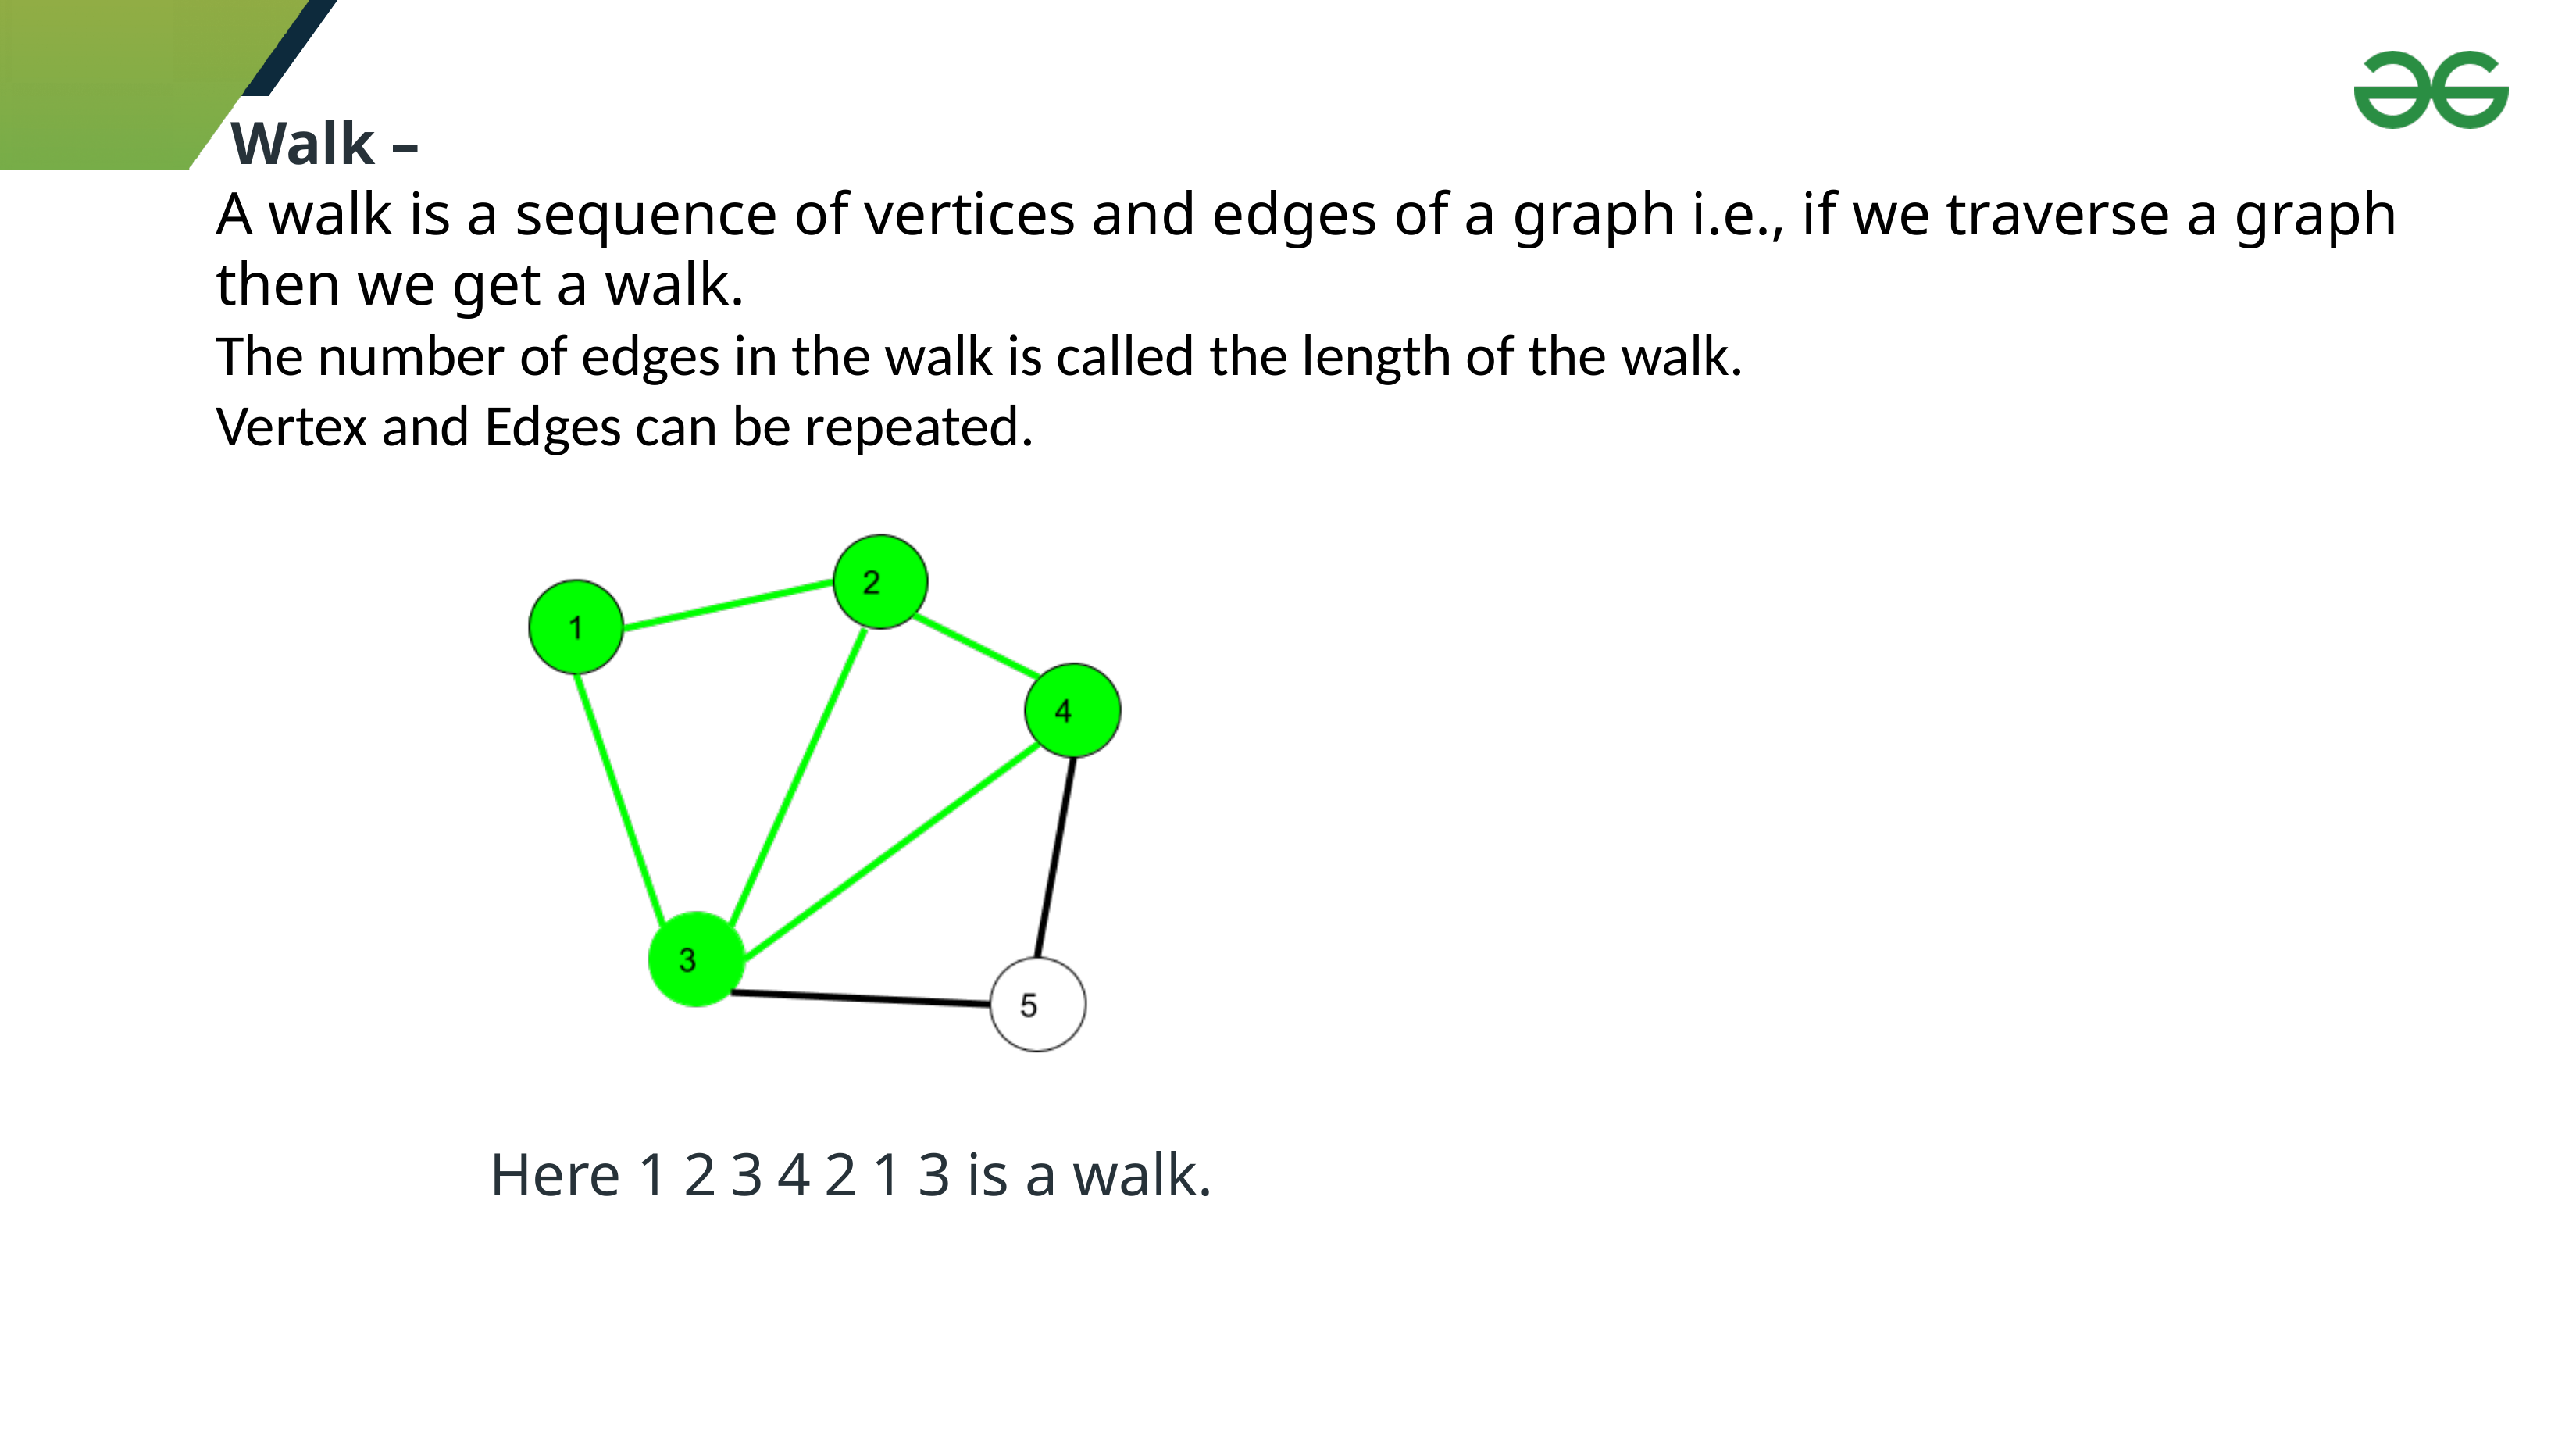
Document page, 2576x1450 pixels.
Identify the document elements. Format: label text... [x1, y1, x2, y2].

text_box Walk – A walk is a sequence of vertices and edges of a graph i.e., if we traverse a graph then we get a walk. The number of edges in the walk is called the length of the walk. Vertex and Edges can be repeated. [204, 99, 2478, 463]
picture [2353, 50, 2509, 130]
picture [0, 0, 309, 170]
picture [506, 509, 1172, 1067]
